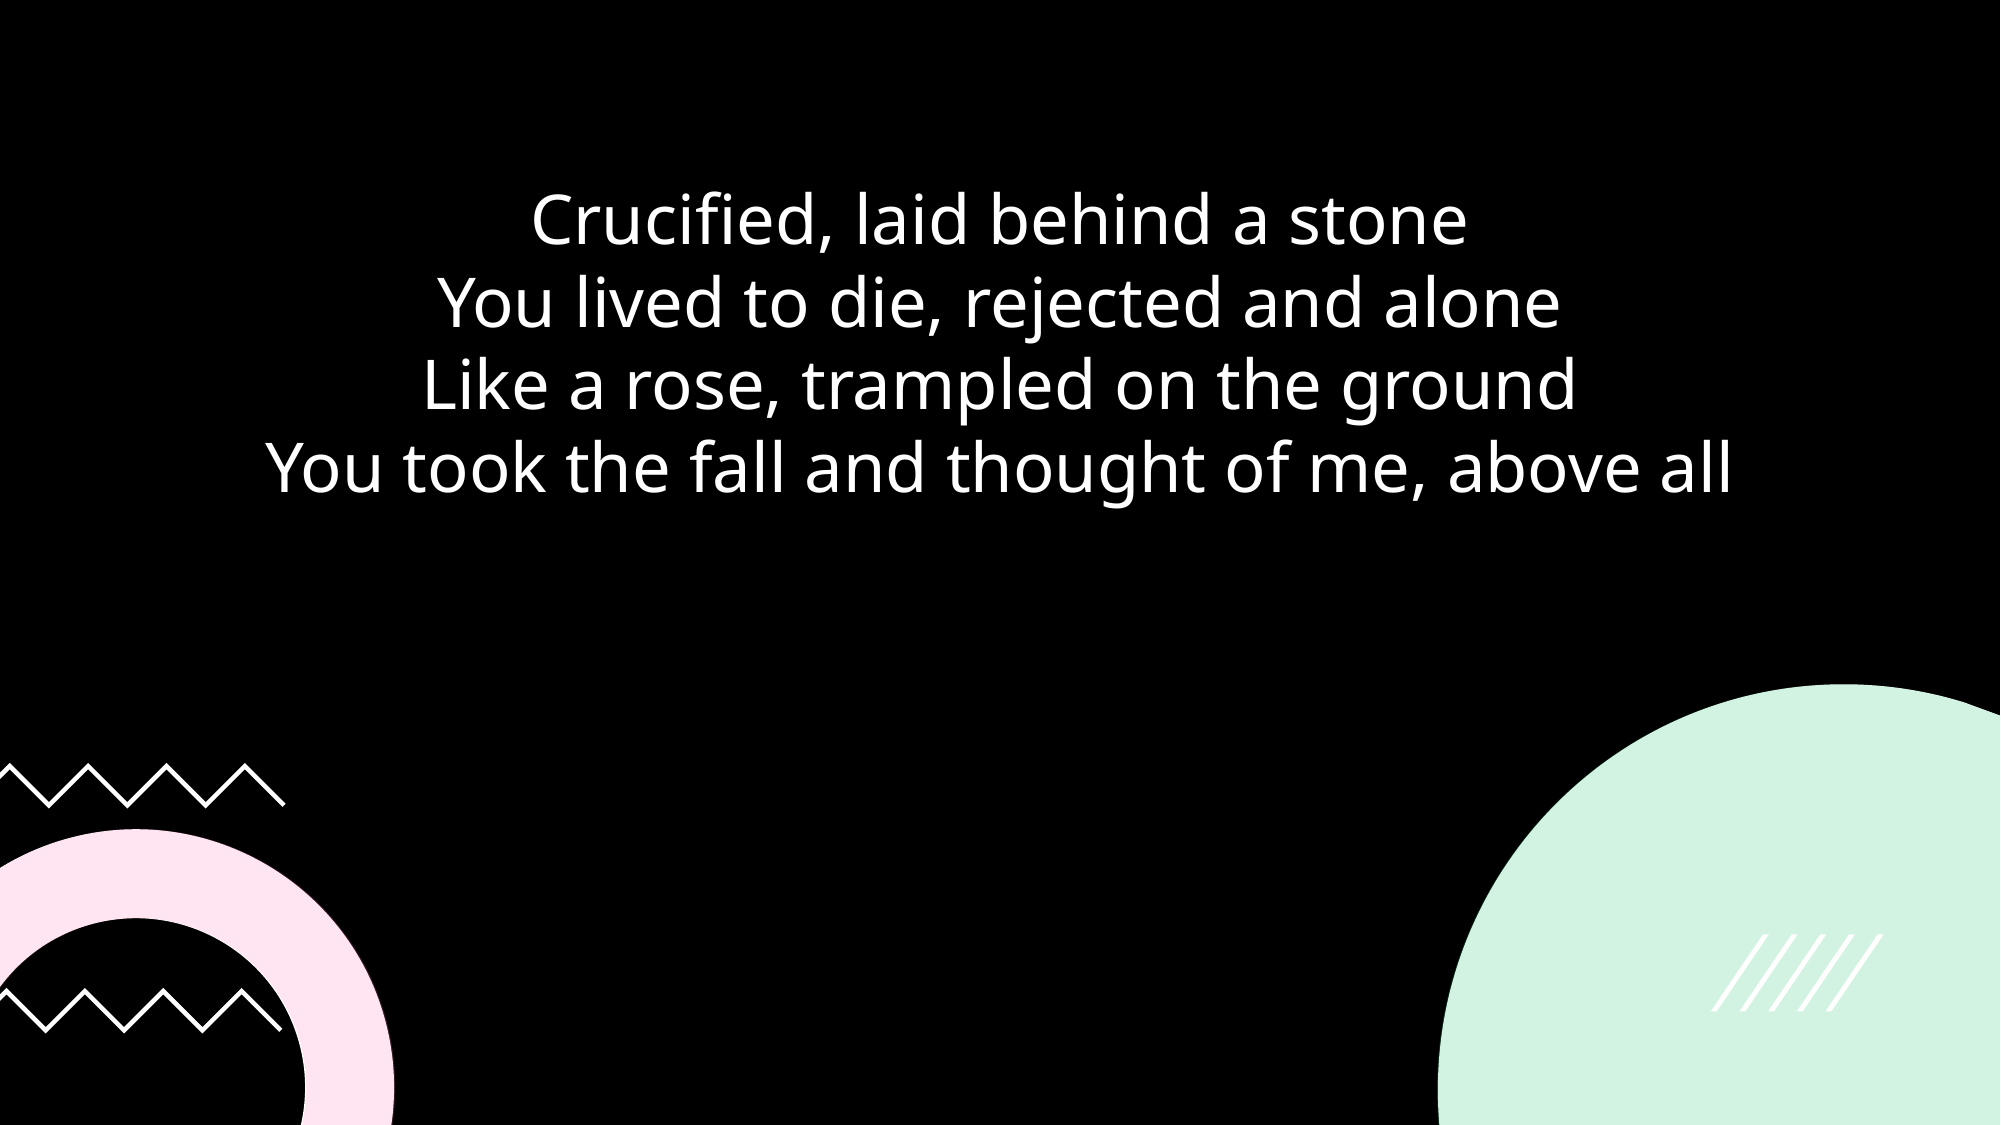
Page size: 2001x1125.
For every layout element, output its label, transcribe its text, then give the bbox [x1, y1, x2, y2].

text_box Crucified, laid behind a stone You lived to die, rejected and alone Like a rose, trampled on the ground You took the fall and thought of me, above all [99, 168, 1900, 596]
